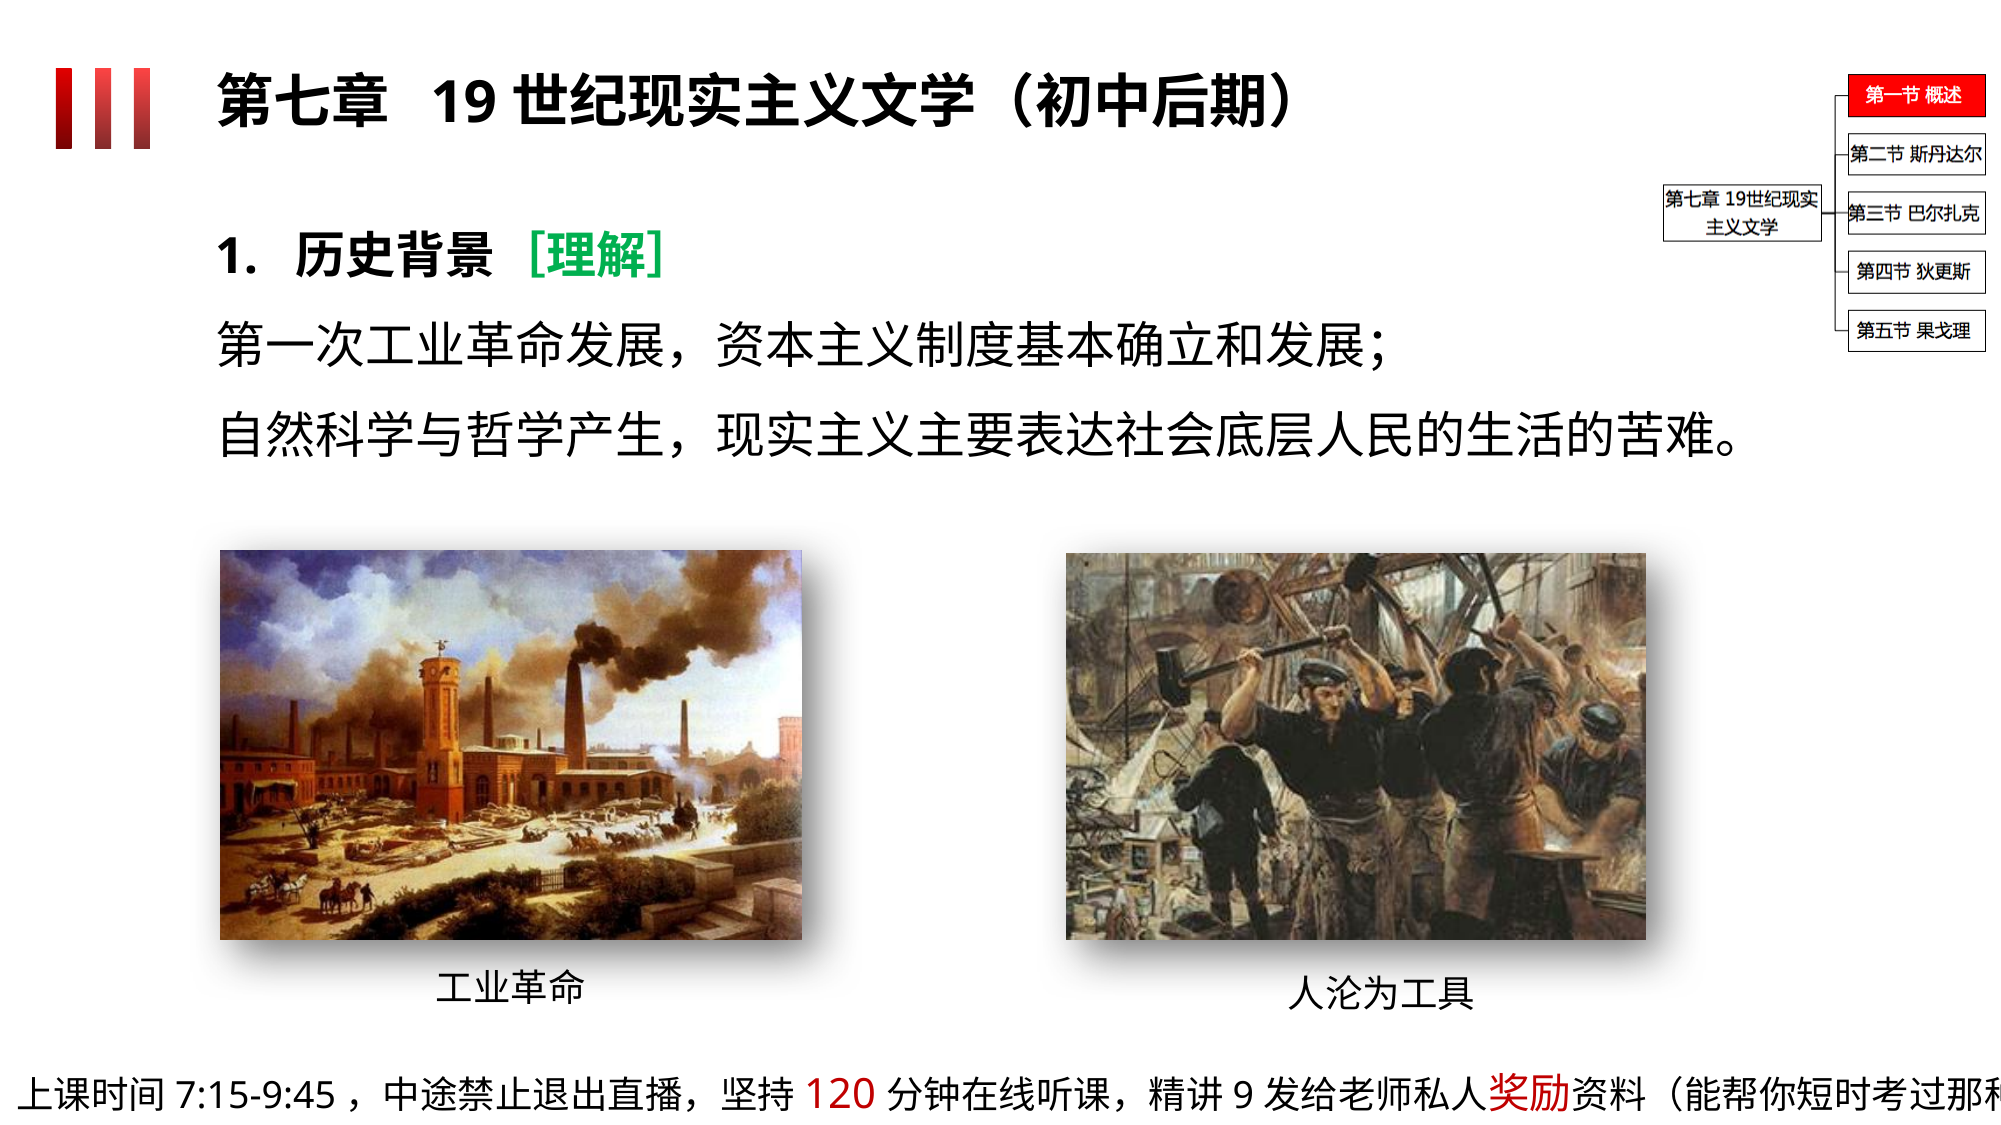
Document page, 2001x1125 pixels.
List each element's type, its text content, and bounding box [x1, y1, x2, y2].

text_box 1. 历史背景［理解］ 第一次工业革命发展，资本主义制度基本确立和发展； 自然科学与哲学产生，现实主义主要表达社会底层人民的生活的苦难。 [200, 185, 1933, 471]
text_box 工业革命 [421, 956, 601, 1016]
picture [1066, 553, 1646, 940]
picture [1614, 56, 2000, 362]
text_box 第七章 19世纪现实主义文学（初中后期） [200, 57, 1342, 142]
text_box 人沦为工具 [1272, 962, 1491, 1023]
picture [220, 550, 802, 940]
